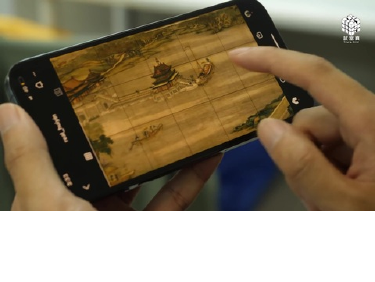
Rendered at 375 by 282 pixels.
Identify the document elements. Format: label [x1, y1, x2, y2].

picture [0, 0, 375, 212]
